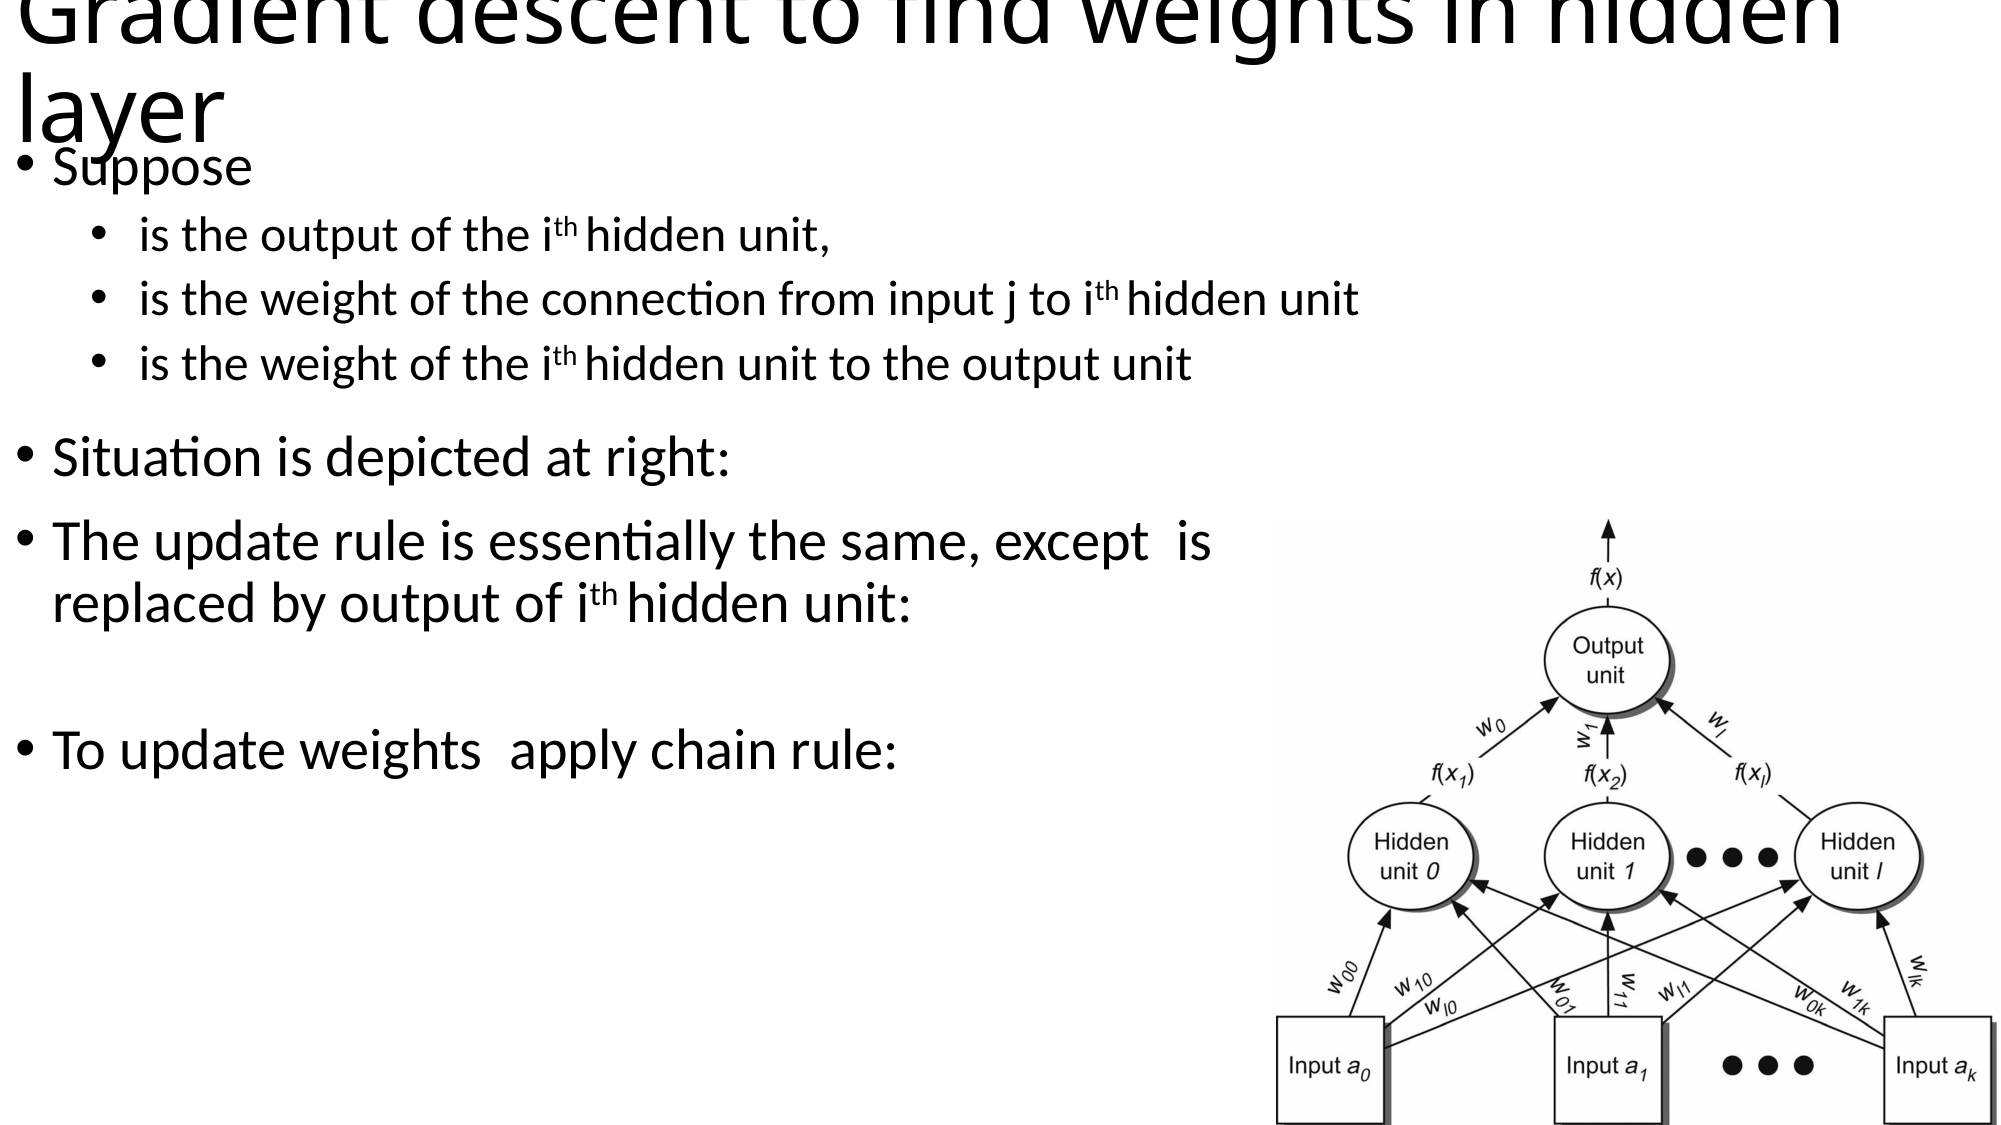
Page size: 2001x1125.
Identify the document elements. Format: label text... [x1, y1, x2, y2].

picture [1273, 519, 2000, 1125]
title Gradient descent to find weights in hidden layer [0, 0, 2000, 128]
